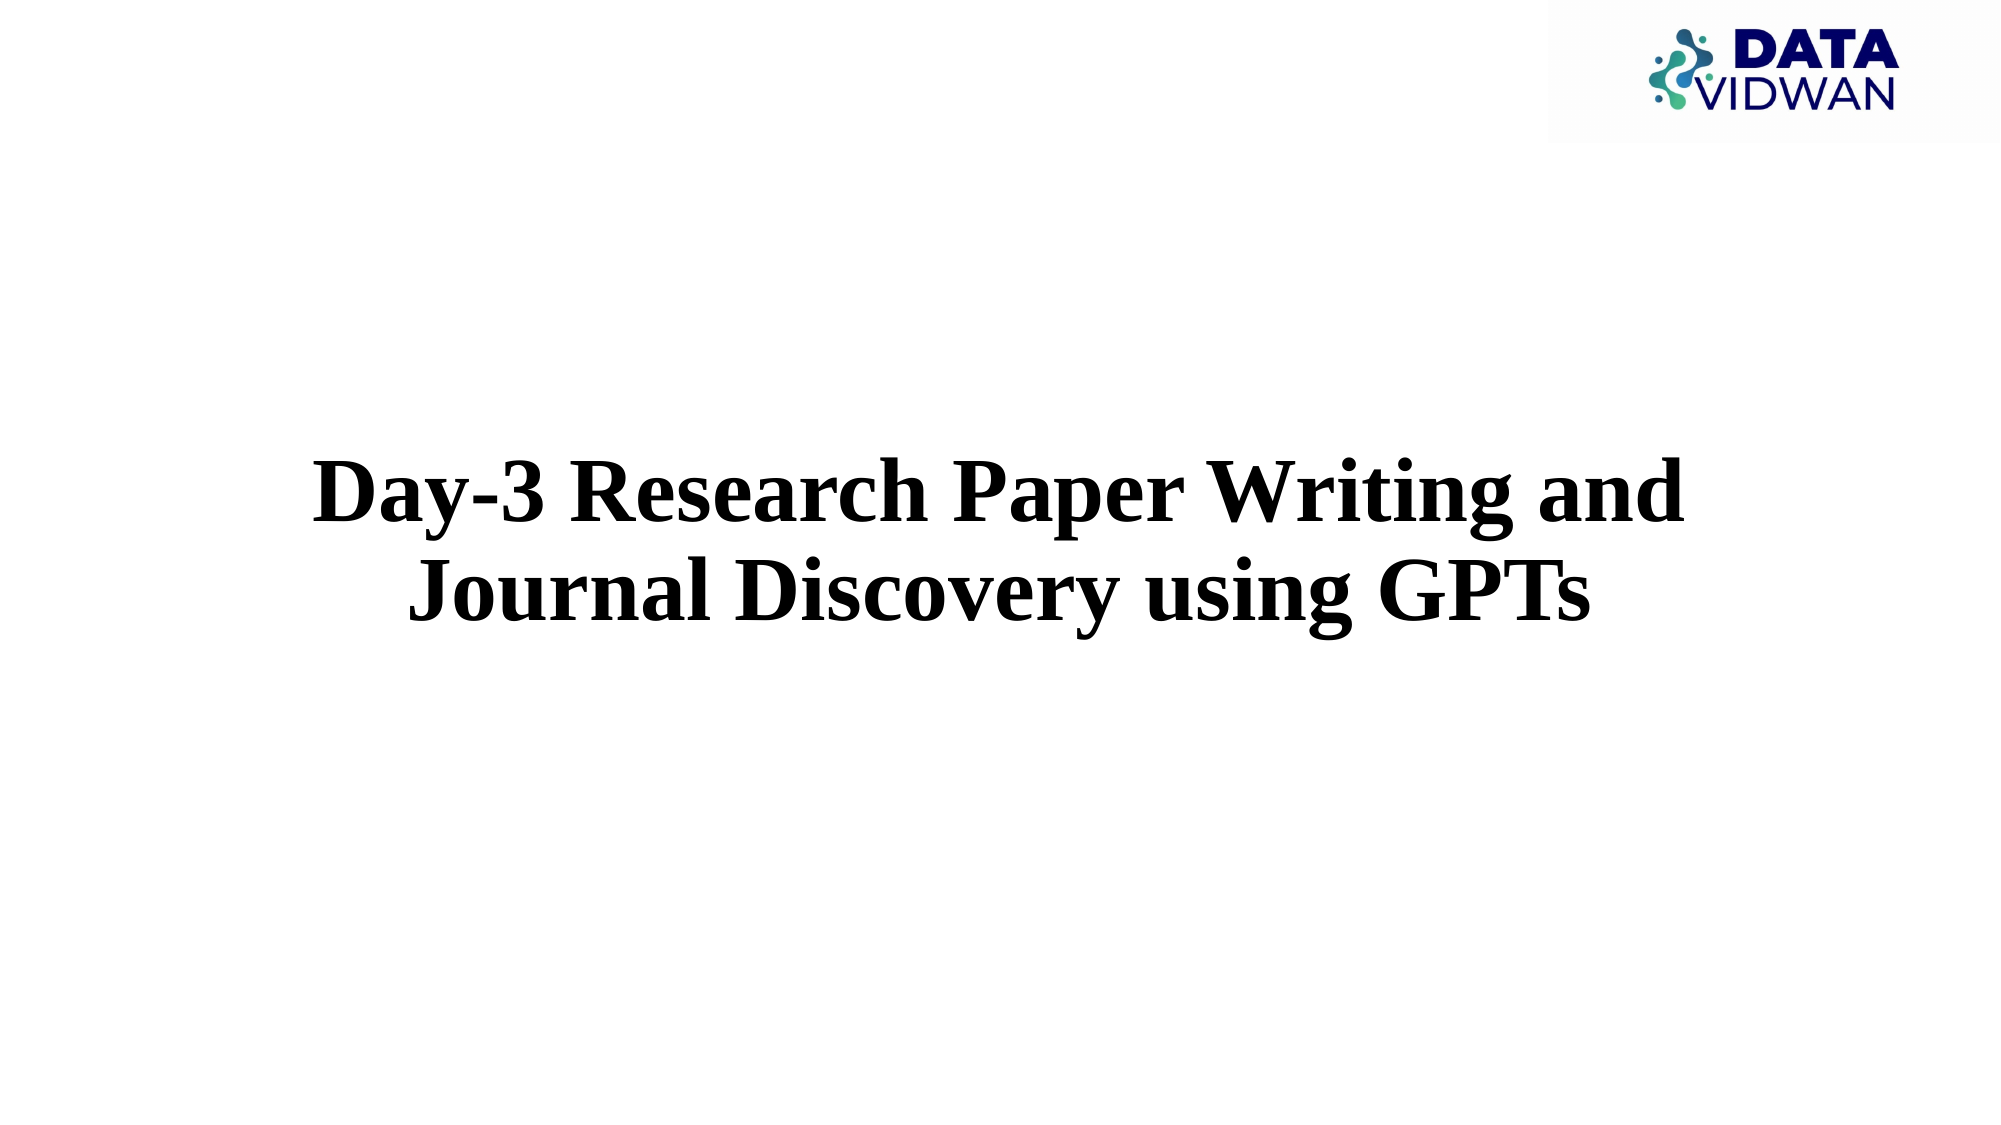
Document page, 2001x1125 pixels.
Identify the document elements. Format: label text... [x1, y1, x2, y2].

picture [1548, 0, 2000, 143]
title Day-3 Research Paper Writing and Journal Discovery using GPTs [249, 256, 1750, 648]
